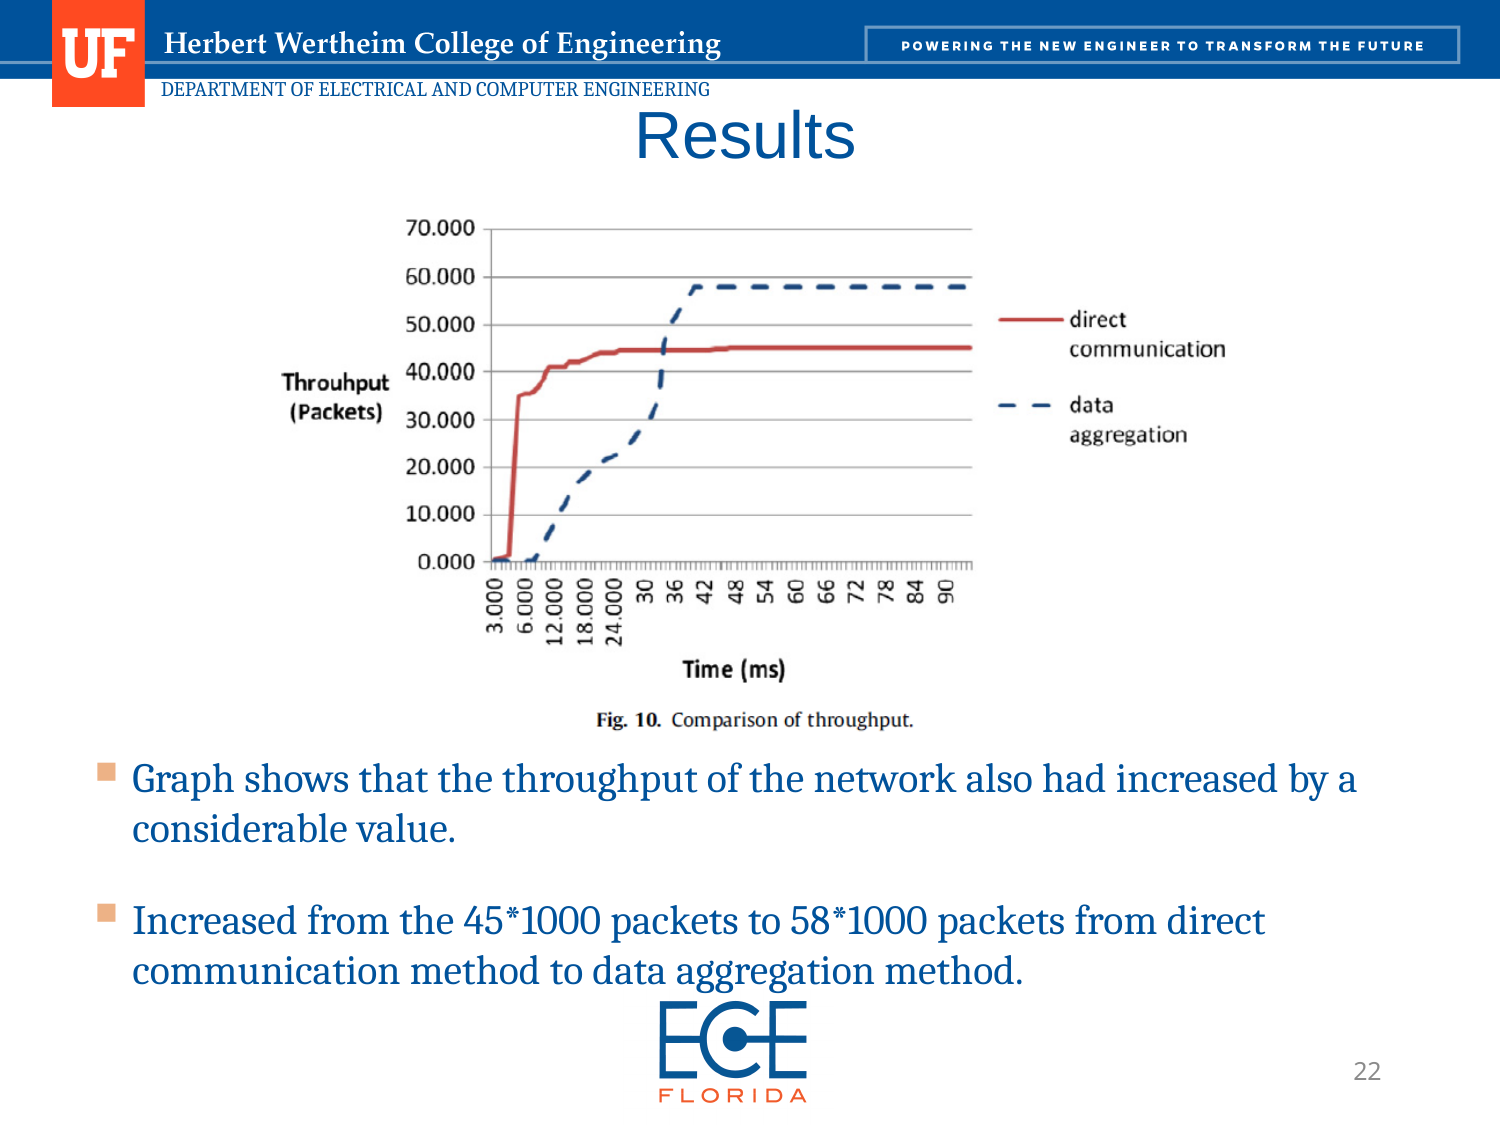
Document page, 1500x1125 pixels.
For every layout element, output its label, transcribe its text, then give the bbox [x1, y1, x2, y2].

title Results [80, 84, 1430, 251]
picture [0, 0, 1500, 107]
picture [271, 171, 1276, 744]
picture [623, 1000, 834, 1125]
slide_number 22 [1059, 1042, 1397, 1103]
text_box Graph shows that the throughput of the network also had increased by a considerable value. Increased from the 45*1000 packets to 58*1000 packets from direct communication method to data aggregation method. [80, 743, 1500, 1000]
